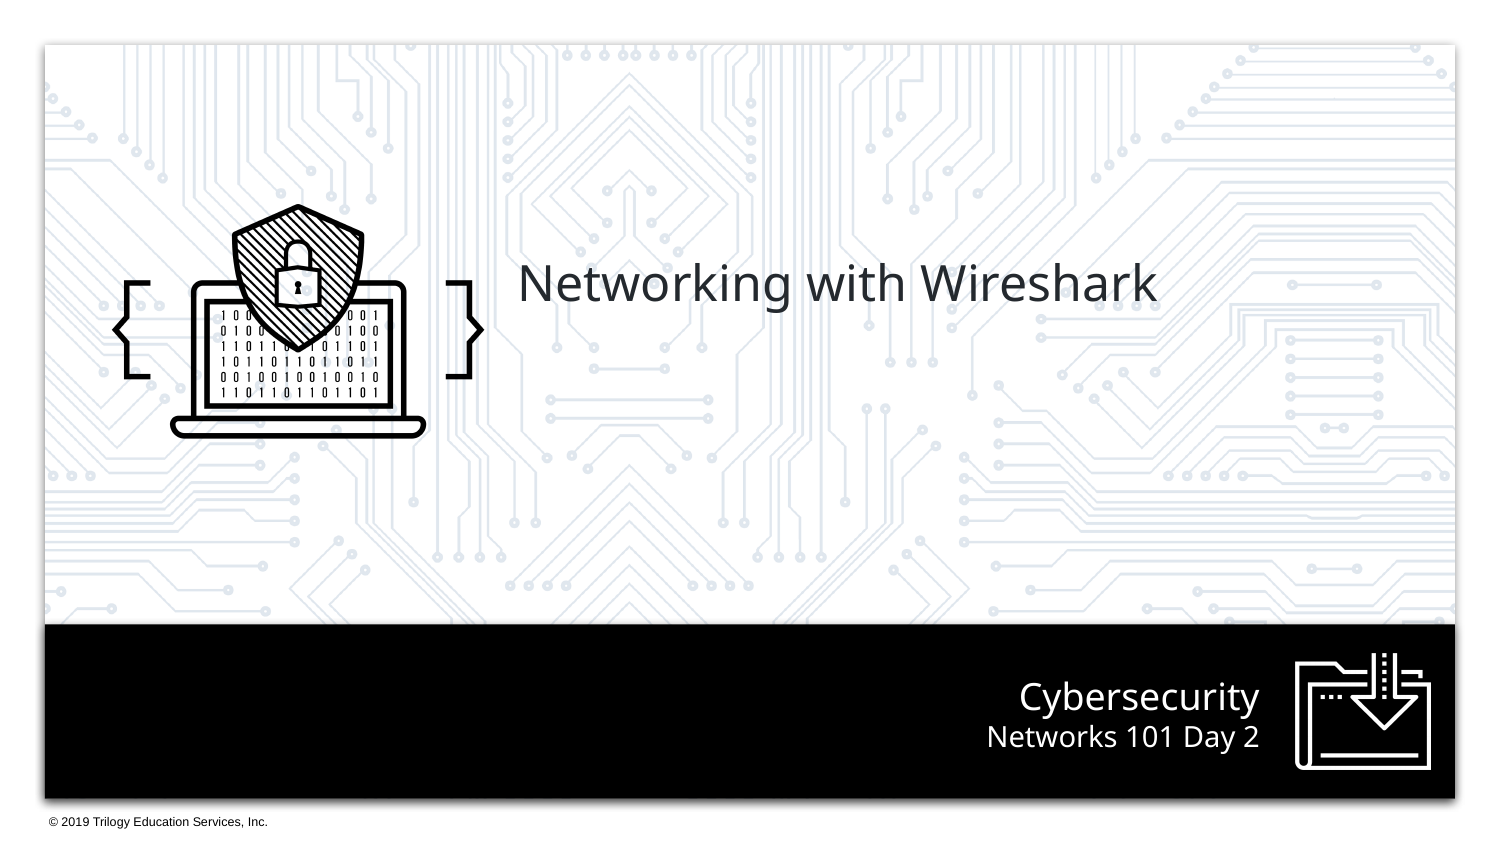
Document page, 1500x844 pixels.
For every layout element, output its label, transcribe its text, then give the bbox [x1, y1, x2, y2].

title Networking with Wireshark [45, 236, 1455, 441]
title Networks 101 Day 2 [86, 708, 1456, 761]
picture [1295, 653, 1431, 708]
picture [45, 45, 1455, 236]
picture [45, 441, 1455, 624]
picture [1295, 761, 1431, 770]
